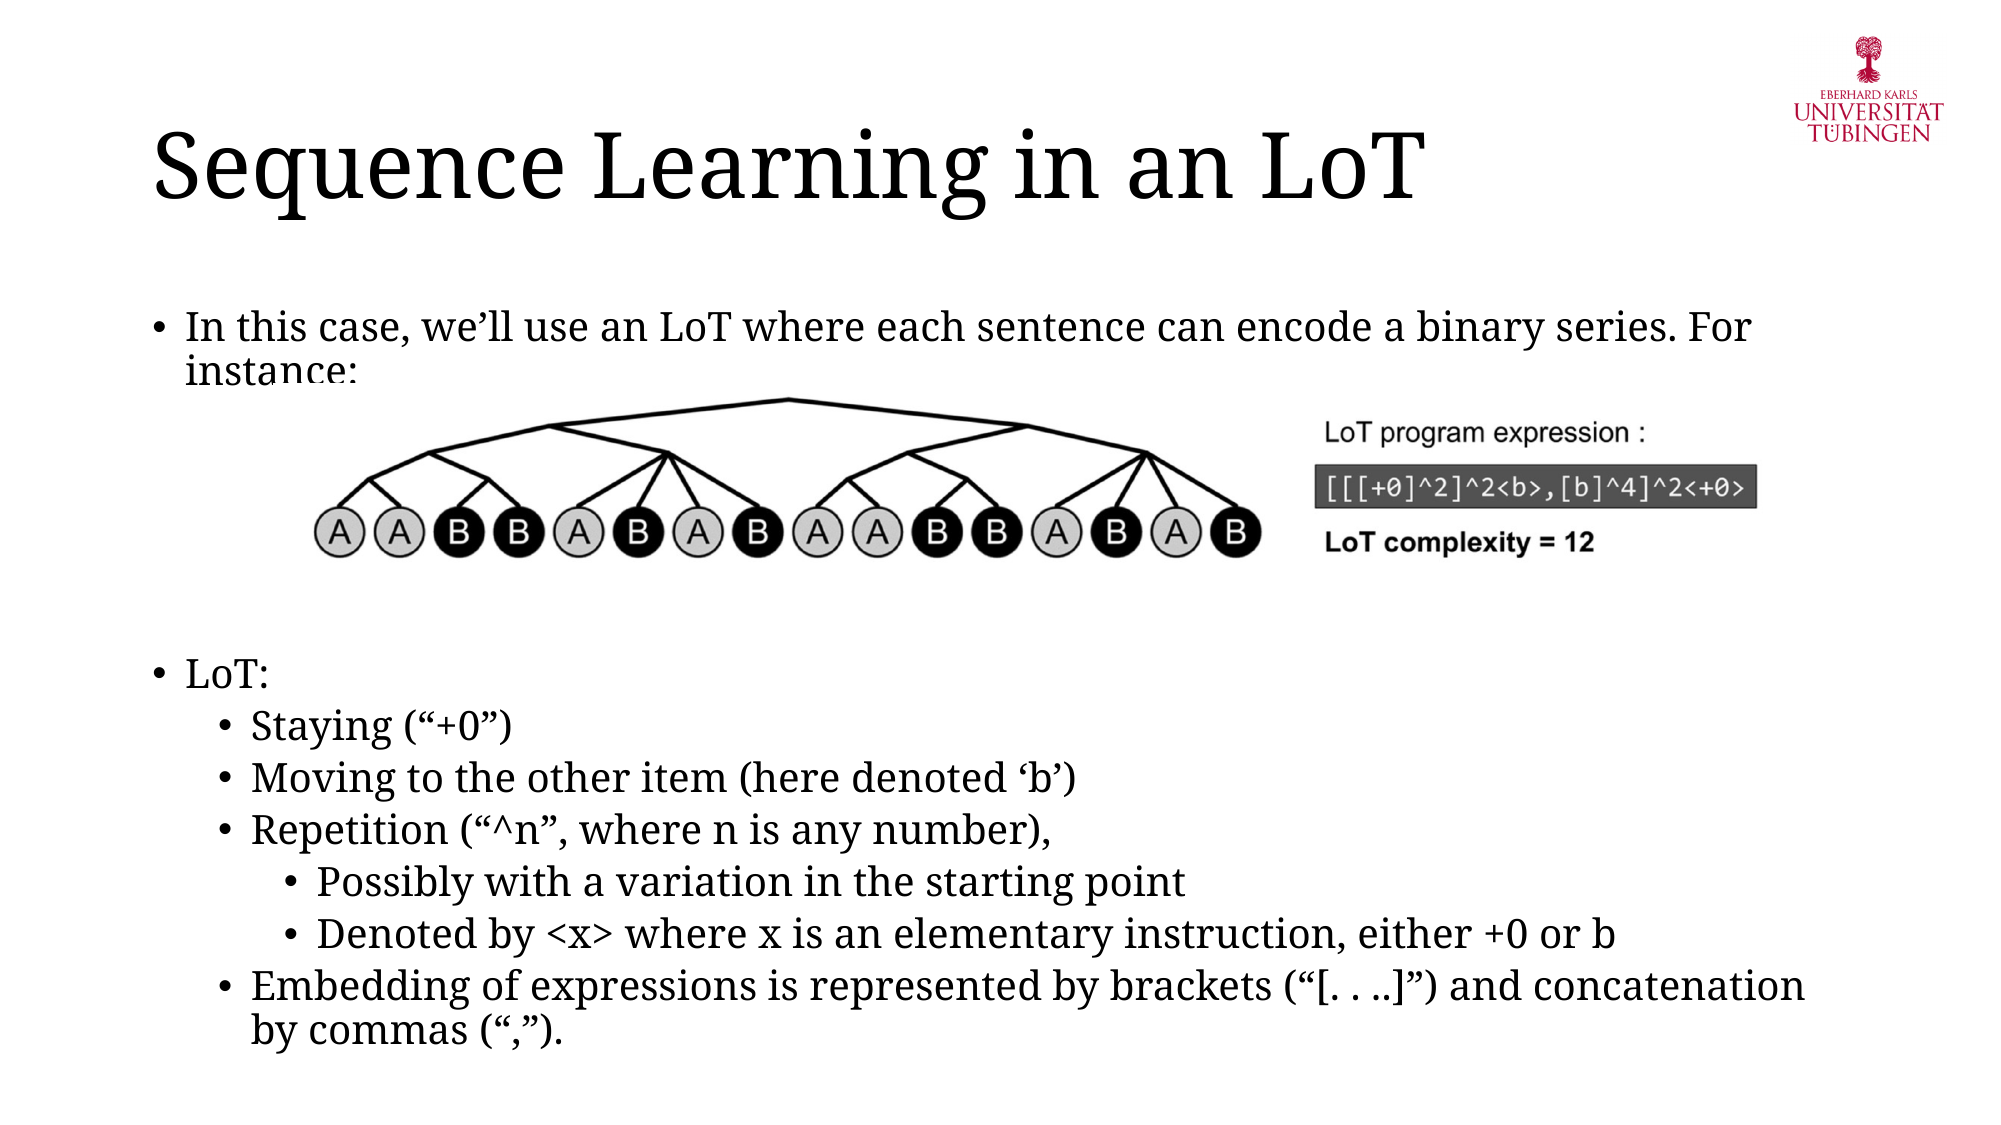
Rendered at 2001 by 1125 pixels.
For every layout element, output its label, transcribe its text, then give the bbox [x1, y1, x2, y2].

title Sequence Learning in an LoT [137, 59, 1863, 278]
picture [1790, 33, 1947, 145]
list In this case, we’ll use an LoT where each sentence can encode a binary series. For instance: LoT: Staying (“+0”) Moving to the other item (here denoted ‘b’) Repetition (“^n”, where n is any number), Possibly with a variation in the starting point Denoted by <x> where x is an elementary instruction, either +0 or b Embedding of expressions is represented by brackets (“[. . ..]”) and concatenation by commas (“,”). [137, 299, 1863, 1066]
picture [273, 383, 1790, 601]
